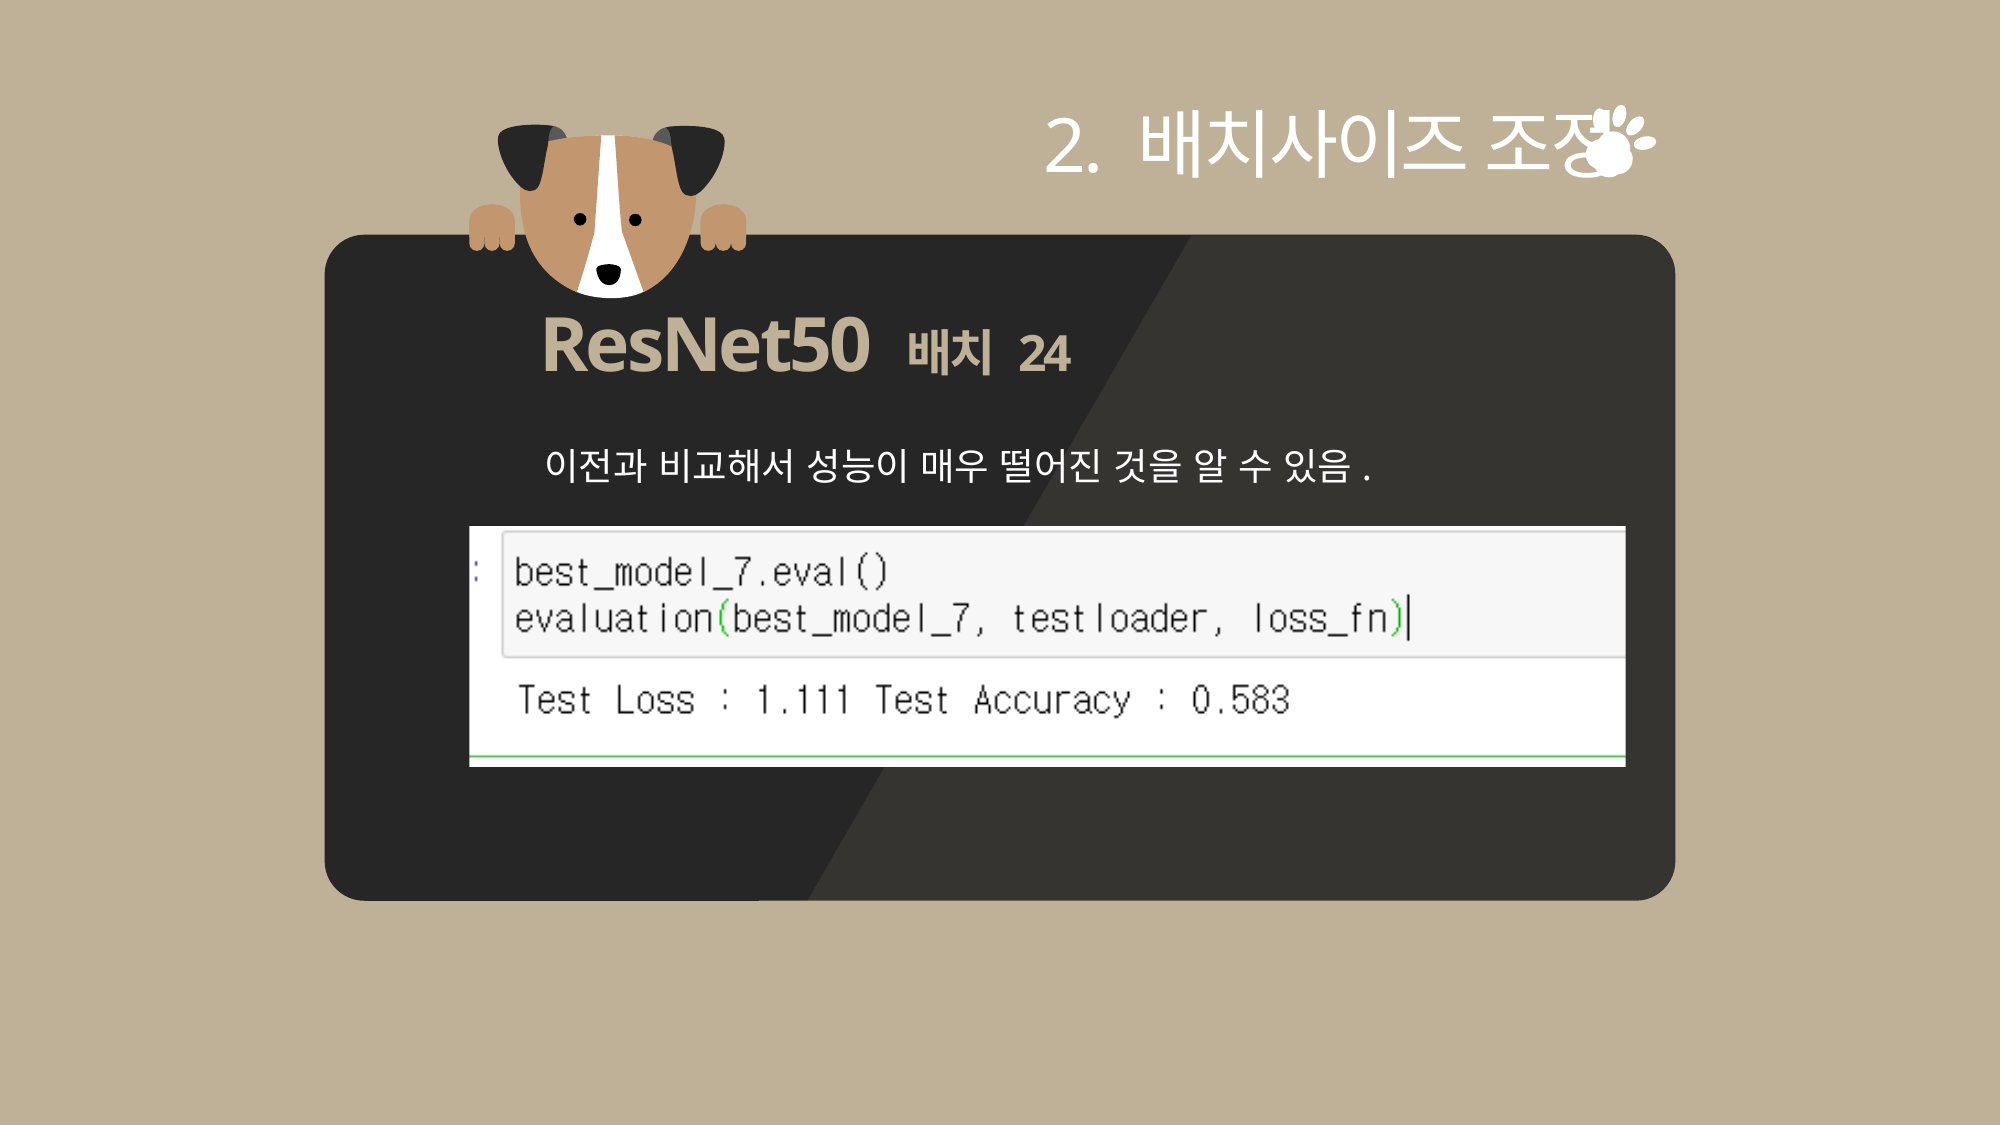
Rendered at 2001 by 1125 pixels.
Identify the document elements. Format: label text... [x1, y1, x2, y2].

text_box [496, 111, 726, 297]
text_box 2. 배치사이즈 조정 [1028, 89, 2000, 195]
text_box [324, 234, 1676, 902]
text_box [1612, 104, 1627, 127]
text_box [1585, 131, 1633, 178]
text_box [1633, 136, 1657, 150]
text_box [726, 204, 747, 251]
text_box [1626, 116, 1645, 136]
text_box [469, 204, 496, 251]
text_box [1593, 108, 1607, 132]
picture [469, 526, 1626, 767]
